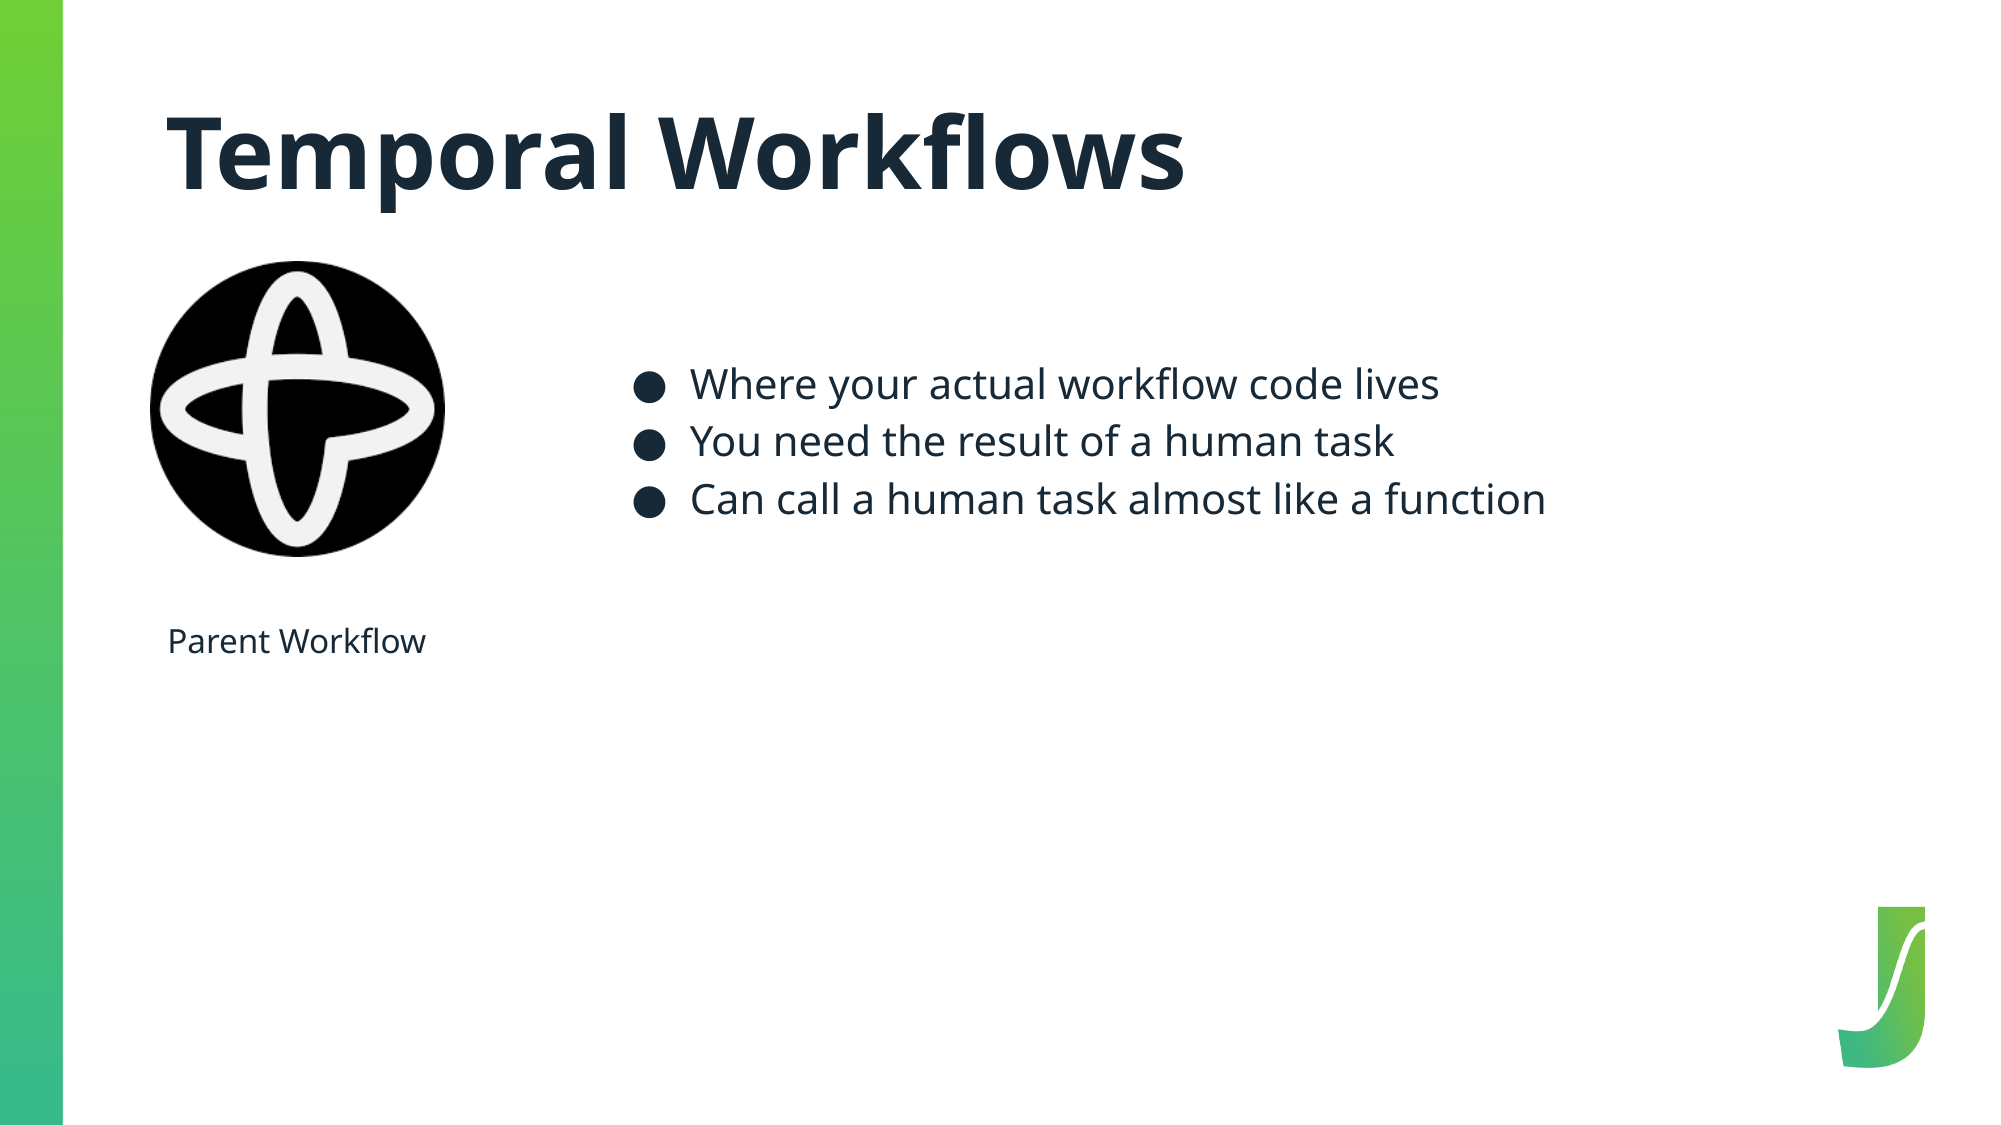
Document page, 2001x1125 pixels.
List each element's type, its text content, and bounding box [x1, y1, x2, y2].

text_box Parent Workflow [149, 599, 445, 675]
picture [0, 0, 2001, 1125]
text_box Temporal Workflows [149, 82, 2000, 218]
text_box Where your actual workflow code lives You need the result of a human task Can call a human task almost like a function [599, 335, 1814, 630]
